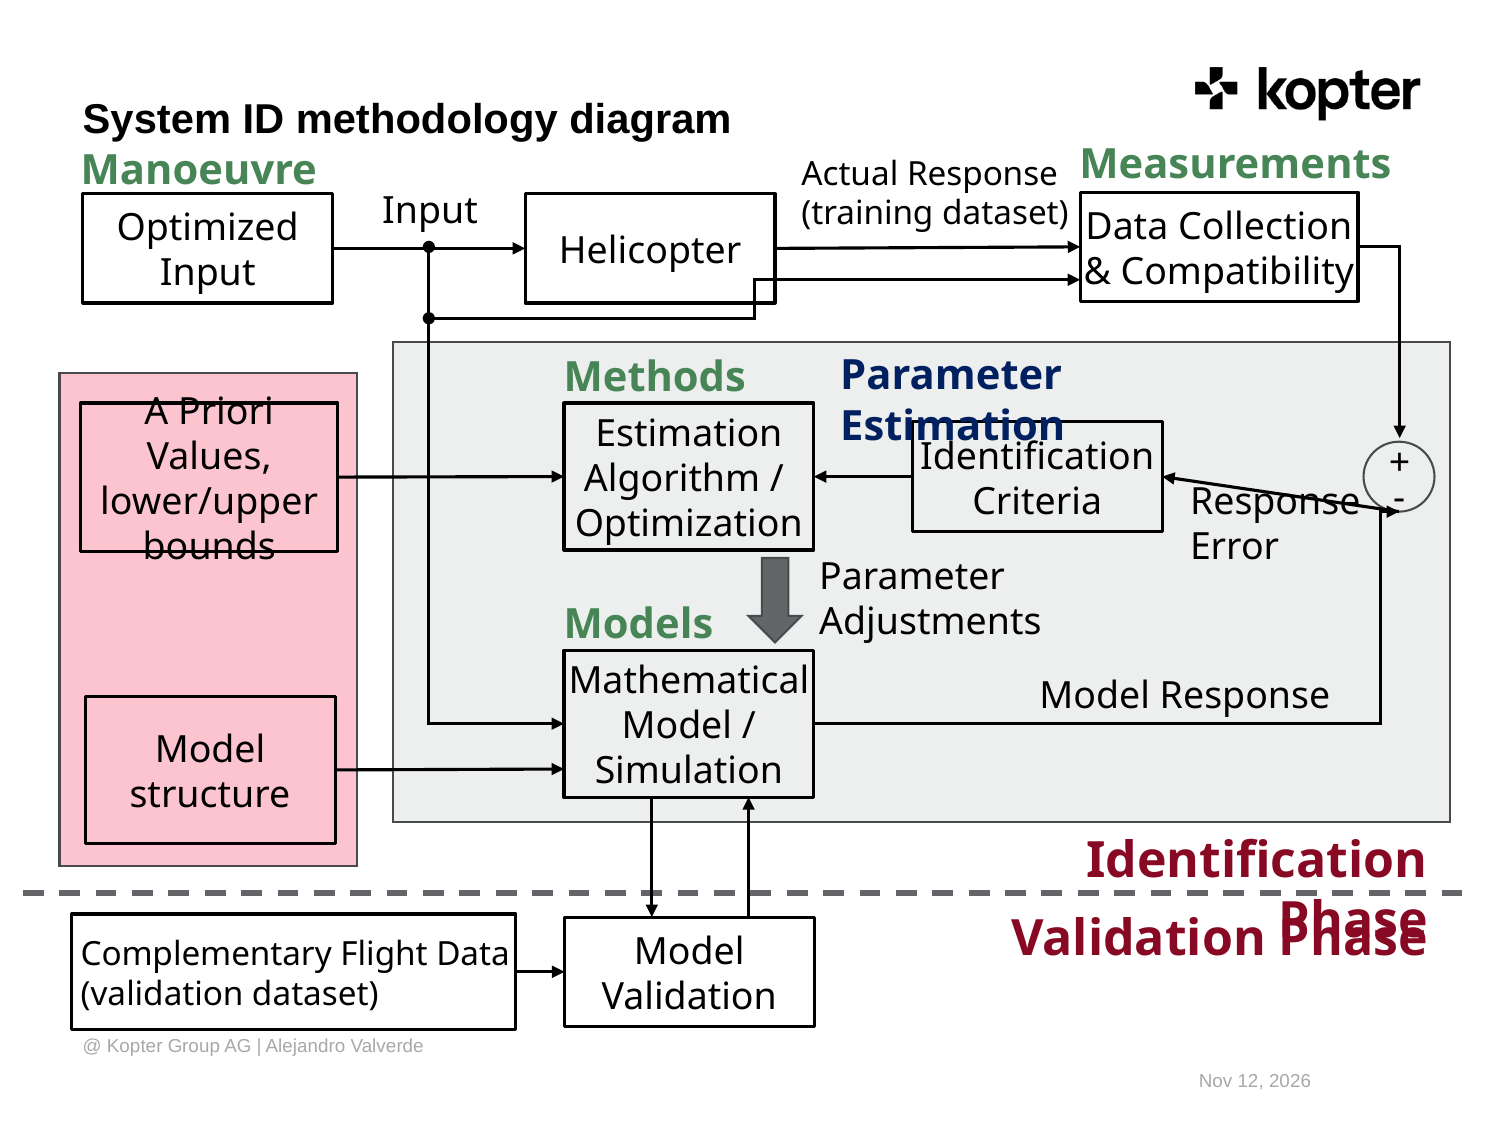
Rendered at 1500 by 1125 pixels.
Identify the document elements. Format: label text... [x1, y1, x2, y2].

text_box [58, 372, 332, 867]
slide_number 7-Mar-18 [1181, 1069, 1329, 1099]
text_box Validation Phase [940, 905, 1428, 995]
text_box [80, 136, 1500, 686]
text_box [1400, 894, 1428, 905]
text_box Complementary Flight Data (validation dataset) [71, 914, 516, 1030]
text_box [1400, 686, 1451, 823]
text_box Model Validation [564, 917, 815, 1027]
text_box Identification Phase [1400, 827, 1428, 892]
text_box Model structure [85, 696, 332, 844]
title System ID methodology diagram [82, 64, 1153, 136]
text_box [332, 686, 1400, 917]
picture [1194, 66, 1421, 121]
list @ Kopter Group AG | Alejandro Valverde [82, 1033, 703, 1063]
